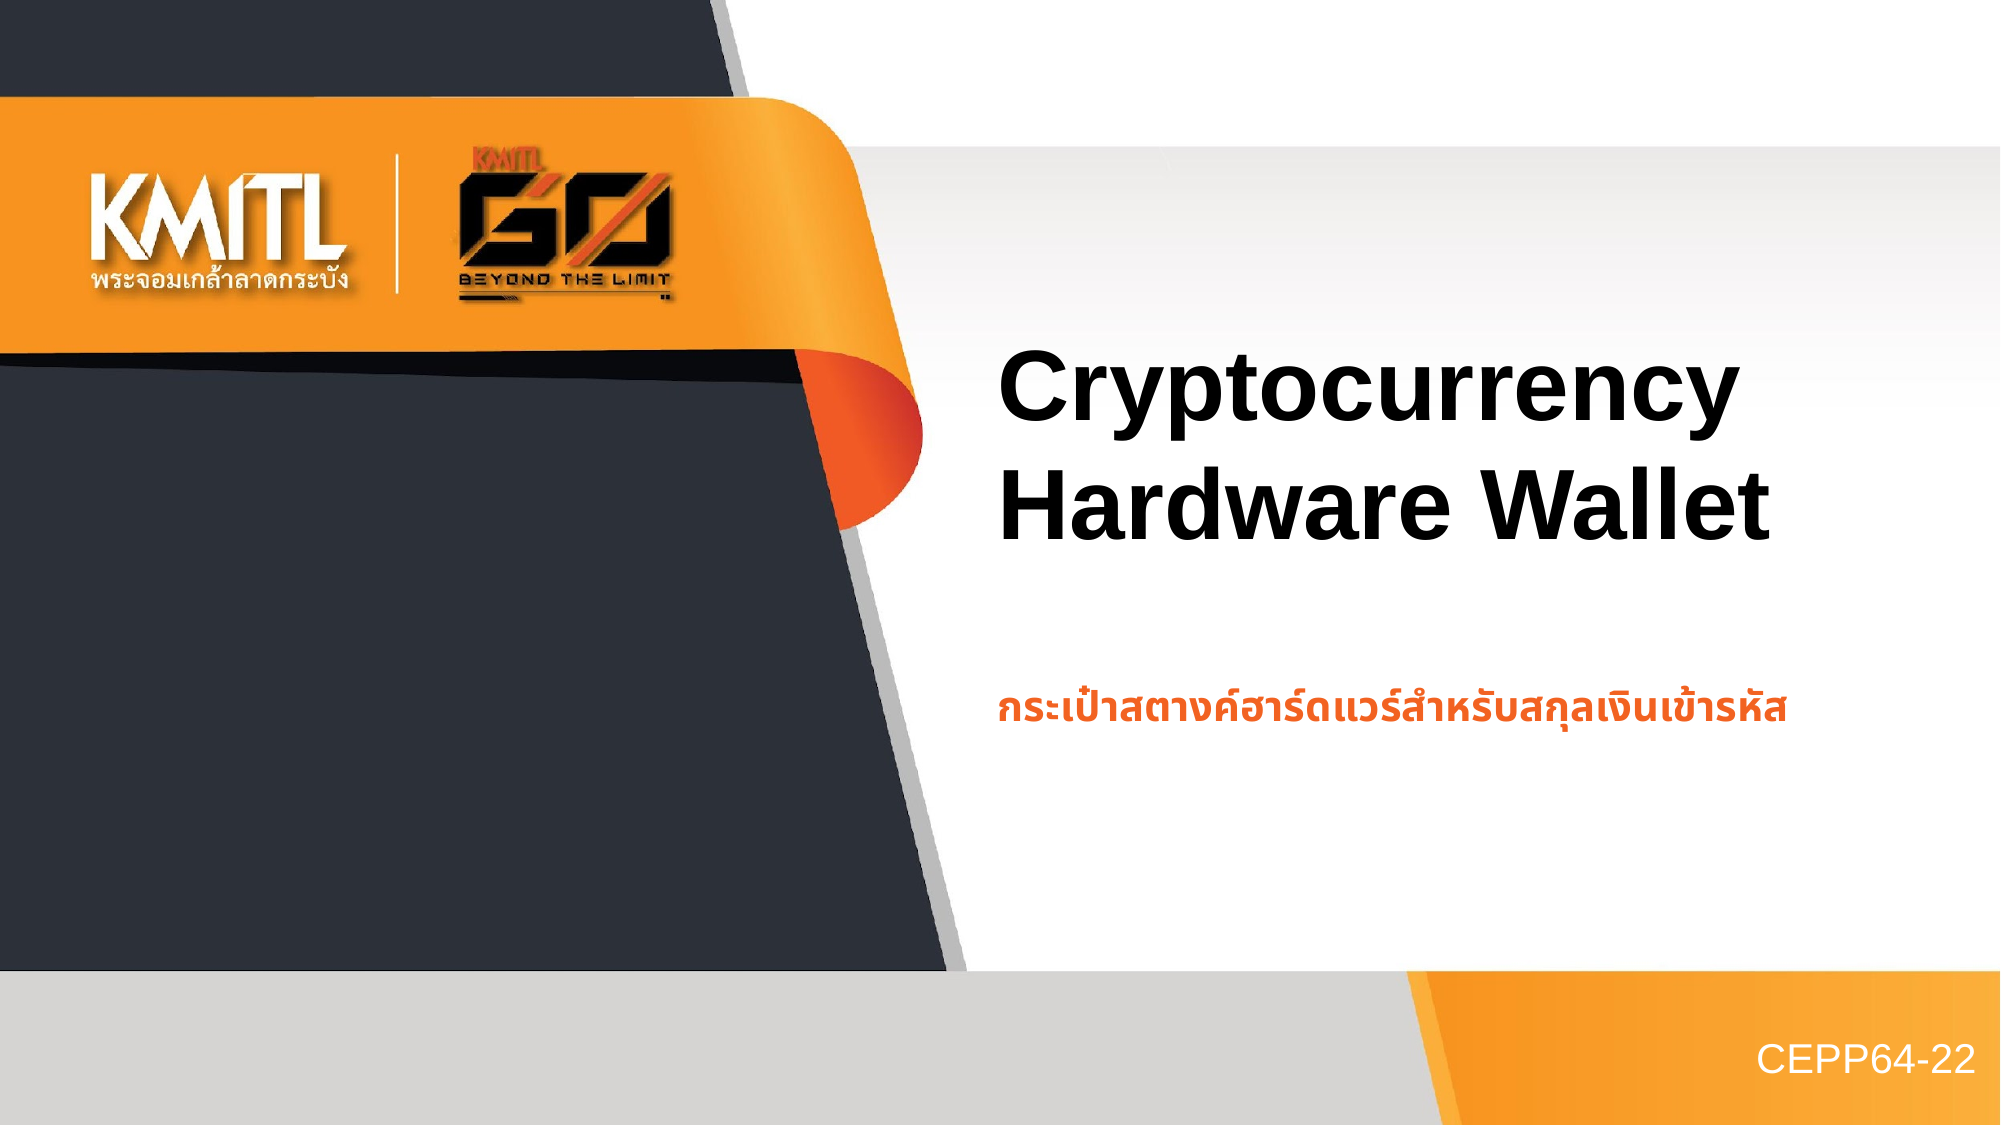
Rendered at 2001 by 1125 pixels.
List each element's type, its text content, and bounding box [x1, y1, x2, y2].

text_box CEPP64-22 [1741, 1024, 2000, 1090]
picture [0, 0, 2001, 1125]
text_box Cryptocurrency Hardware Wallet กระเป๋าสตางค์ฮาร์ดแวร์สําหรับสกุลเงินเข้ารหัส [982, 312, 2000, 738]
